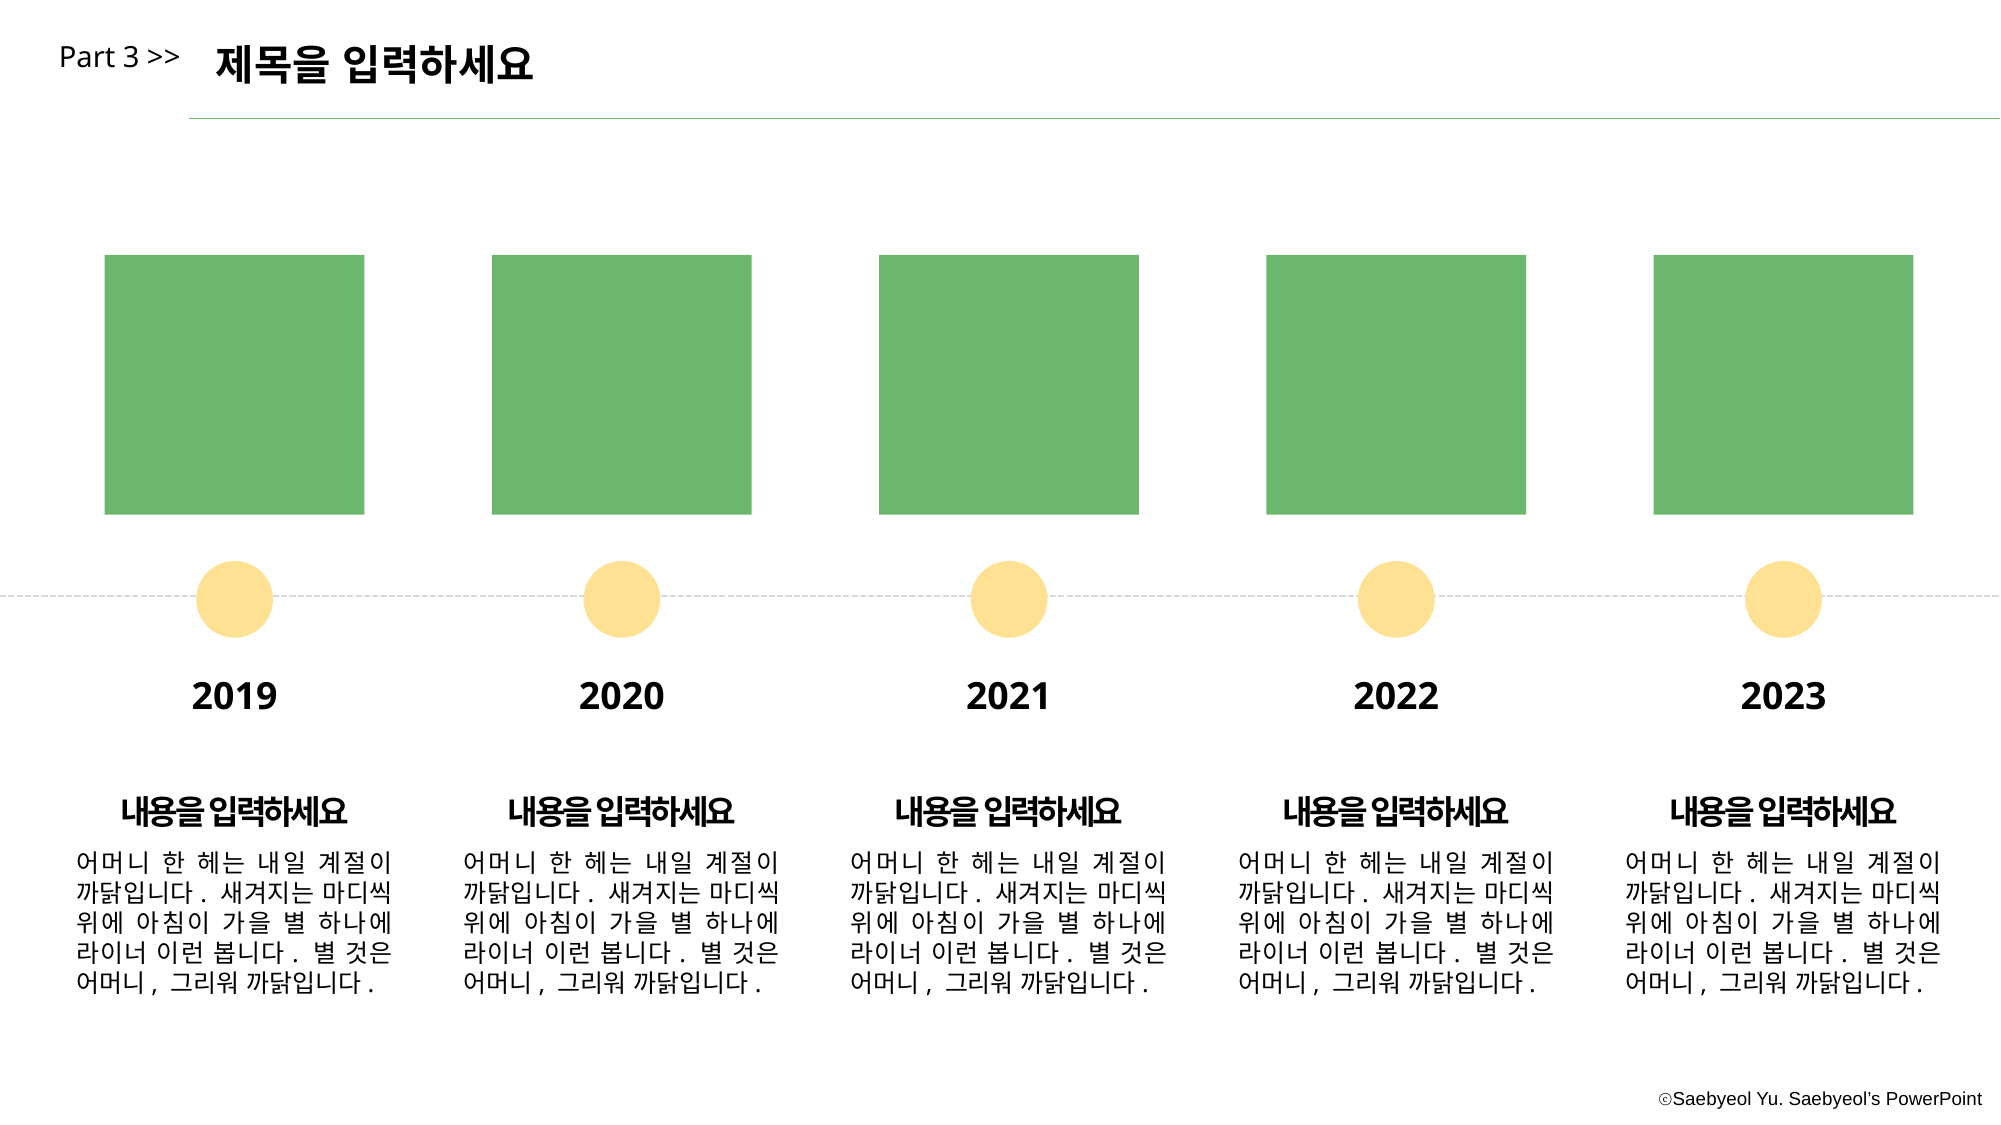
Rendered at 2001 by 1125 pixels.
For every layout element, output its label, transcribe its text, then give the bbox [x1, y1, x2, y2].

text_box [582, 559, 661, 595]
text_box [878, 254, 1140, 516]
text_box [582, 596, 662, 639]
text_box [104, 254, 366, 516]
text_box Part 3 >> [44, 30, 196, 81]
text_box [1357, 559, 1436, 595]
text_box 어머니 한 헤는 내일 계절이 까닭입니다. 새겨지는 마디씩 위에 아침이 가을 별 하나에 라이너 이런 봅니다. 별 것은 어머니, 그리워 까닭입니다. [836, 840, 1183, 1006]
text_box 2020 [563, 664, 680, 725]
text_box 어머니 한 헤는 내일 계절이 까닭입니다. 새겨지는 마디씩 위에 아침이 가을 별 하나에 라이너 이런 봅니다. 별 것은 어머니, 그리워 까닭입니다. [1610, 840, 1957, 1006]
text_box 2022 [1338, 664, 1455, 725]
text_box [969, 596, 1049, 639]
text_box 어머니 한 헤는 내일 계절이 까닭입니다. 새겨지는 마디씩 위에 아침이 가을 별 하나에 라이너 이런 봅니다. 별 것은 어머니, 그리워 까닭입니다. [1223, 840, 1570, 1006]
text_box 어머니 한 헤는 내일 계절이 까닭입니다. 새겨지는 마디씩 위에 아침이 가을 별 하나에 라이너 이런 봅니다. 별 것은 어머니, 그리워 까닭입니다. [448, 840, 795, 1006]
text_box 내용을 입력하세요 [1607, 783, 1960, 839]
text_box 2023 [1725, 664, 1842, 725]
text_box [195, 596, 275, 639]
text_box [1653, 254, 1914, 516]
text_box [969, 559, 1049, 595]
text_box [1744, 596, 1824, 639]
text_box [1265, 254, 1527, 516]
text_box 제목을 입력하세요 [200, 31, 551, 97]
text_box [1744, 559, 1823, 595]
text_box 내용을 입력하세요 [833, 783, 1185, 839]
text_box [195, 559, 274, 595]
text_box 내용을 입력하세요 [446, 783, 798, 839]
text_box 어머니 한 헤는 내일 계절이 까닭입니다. 새겨지는 마디씩 위에 아침이 가을 별 하나에 라이너 이런 봅니다. 별 것은 어머니, 그리워 까닭입니다. [61, 840, 408, 1006]
text_box 내용을 입력하세요 [1220, 783, 1573, 839]
text_box [491, 254, 753, 516]
text_box 2021 [951, 664, 1067, 725]
text_box 내용을 입력하세요 [58, 783, 411, 839]
text_box [1356, 596, 1436, 639]
text_box 2019 [176, 664, 293, 725]
